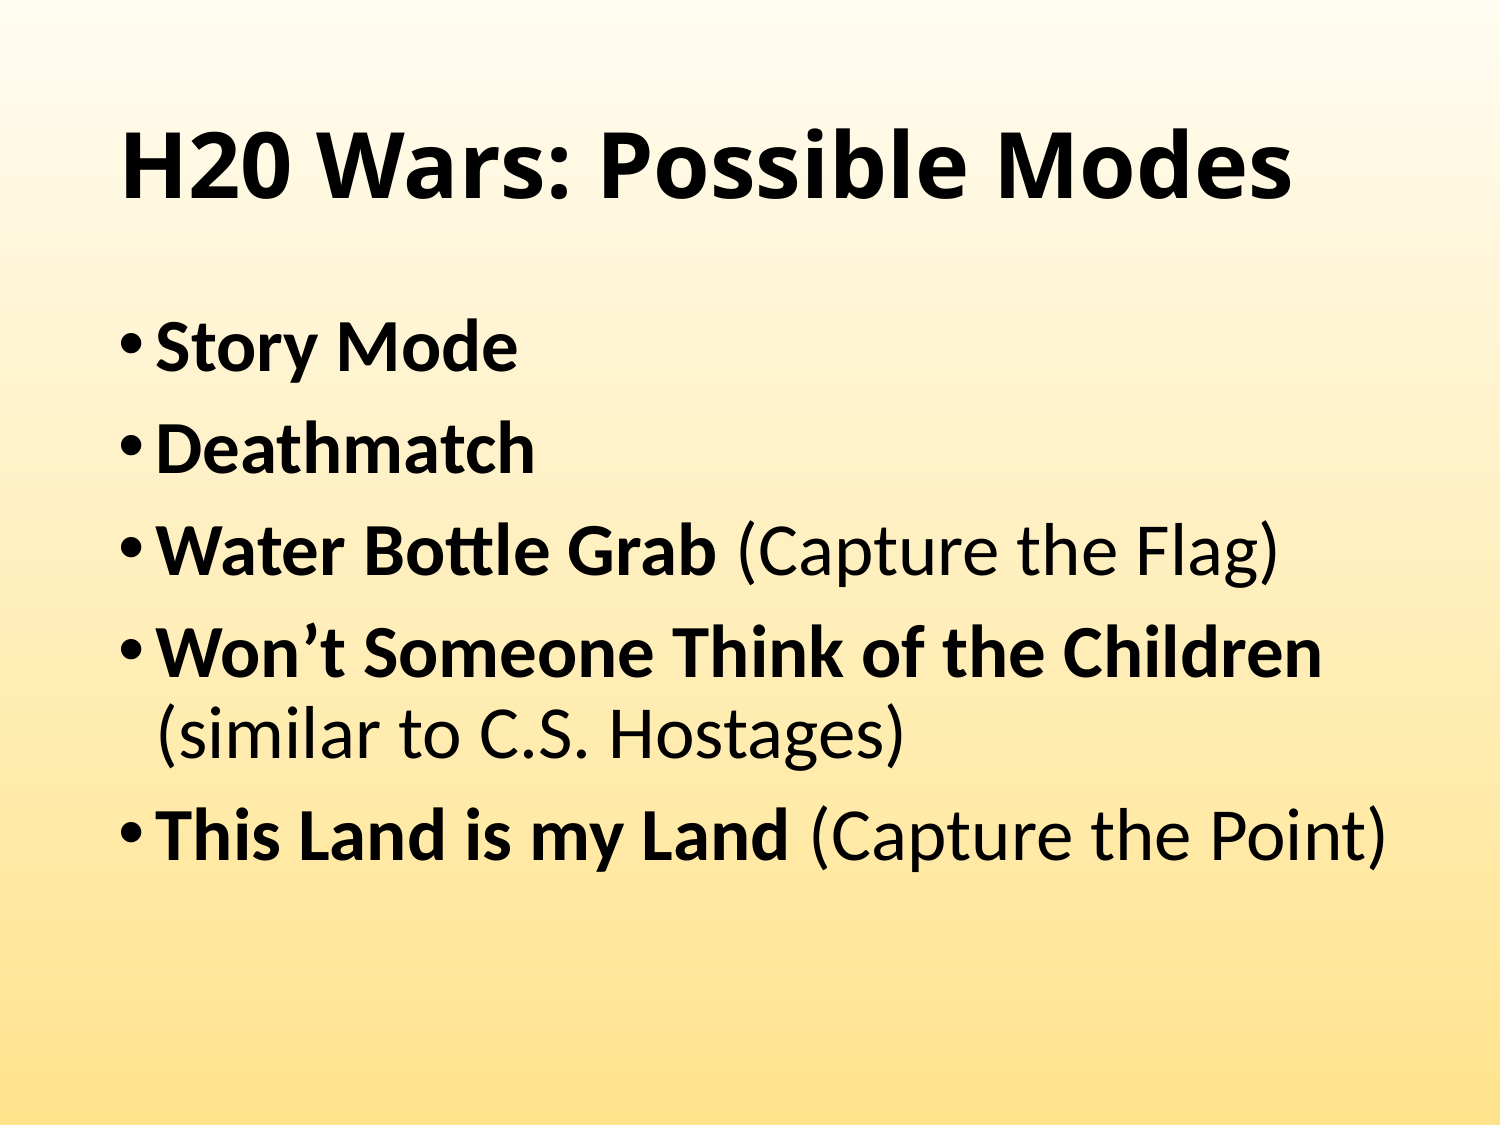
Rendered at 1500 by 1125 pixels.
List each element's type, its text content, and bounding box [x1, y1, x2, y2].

title H20 Wars: Possible Modes [103, 59, 1397, 278]
list Story Mode Deathmatch Water Bottle Grab (Capture the Flag) Won’t Someone Think of the Children (similar to C.S. Hostages) This Land is my Land (Capture the Point) [103, 299, 1448, 1014]
